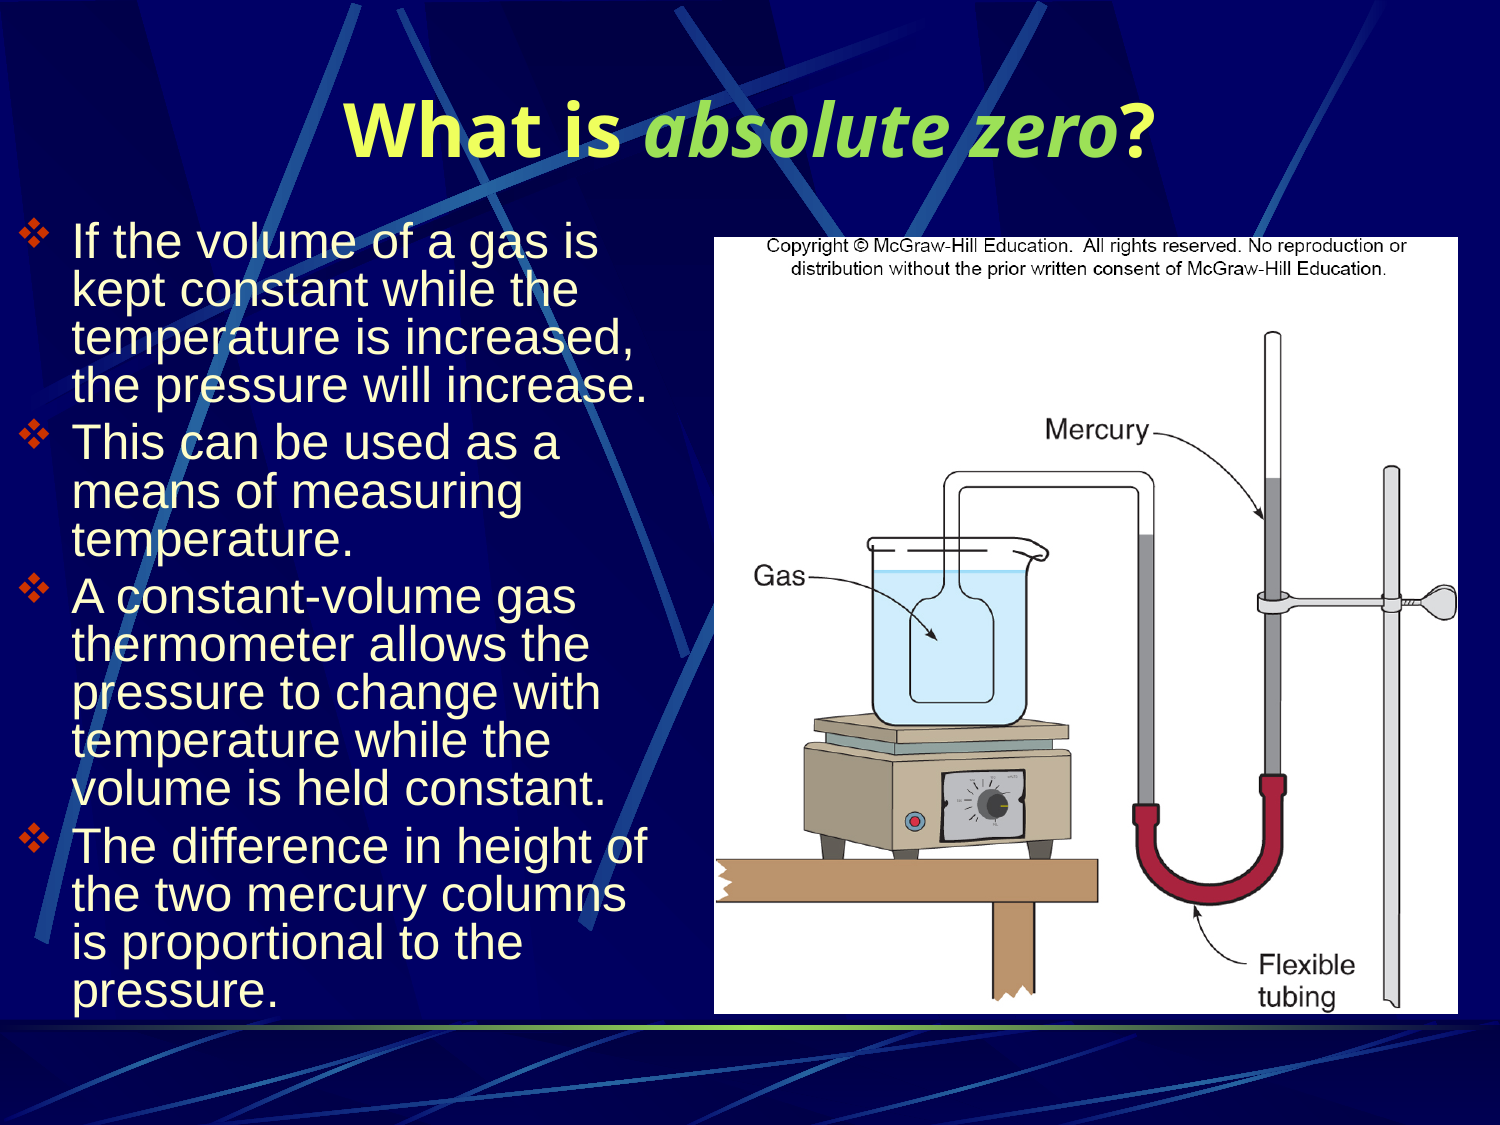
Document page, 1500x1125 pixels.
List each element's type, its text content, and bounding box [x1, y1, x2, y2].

picture [713, 237, 1458, 1015]
list If the volume of a gas is kept constant while the temperature is increased, the pressure will increase. This can be used as a means of measuring temperature. A constant-volume gas thermometer allows the pressure to change with temperature while the volume is held constant. The difference in height of the two mercury columns is proportional to the pressure. [0, 212, 675, 1050]
title What is absolute zero? [0, 75, 1500, 181]
